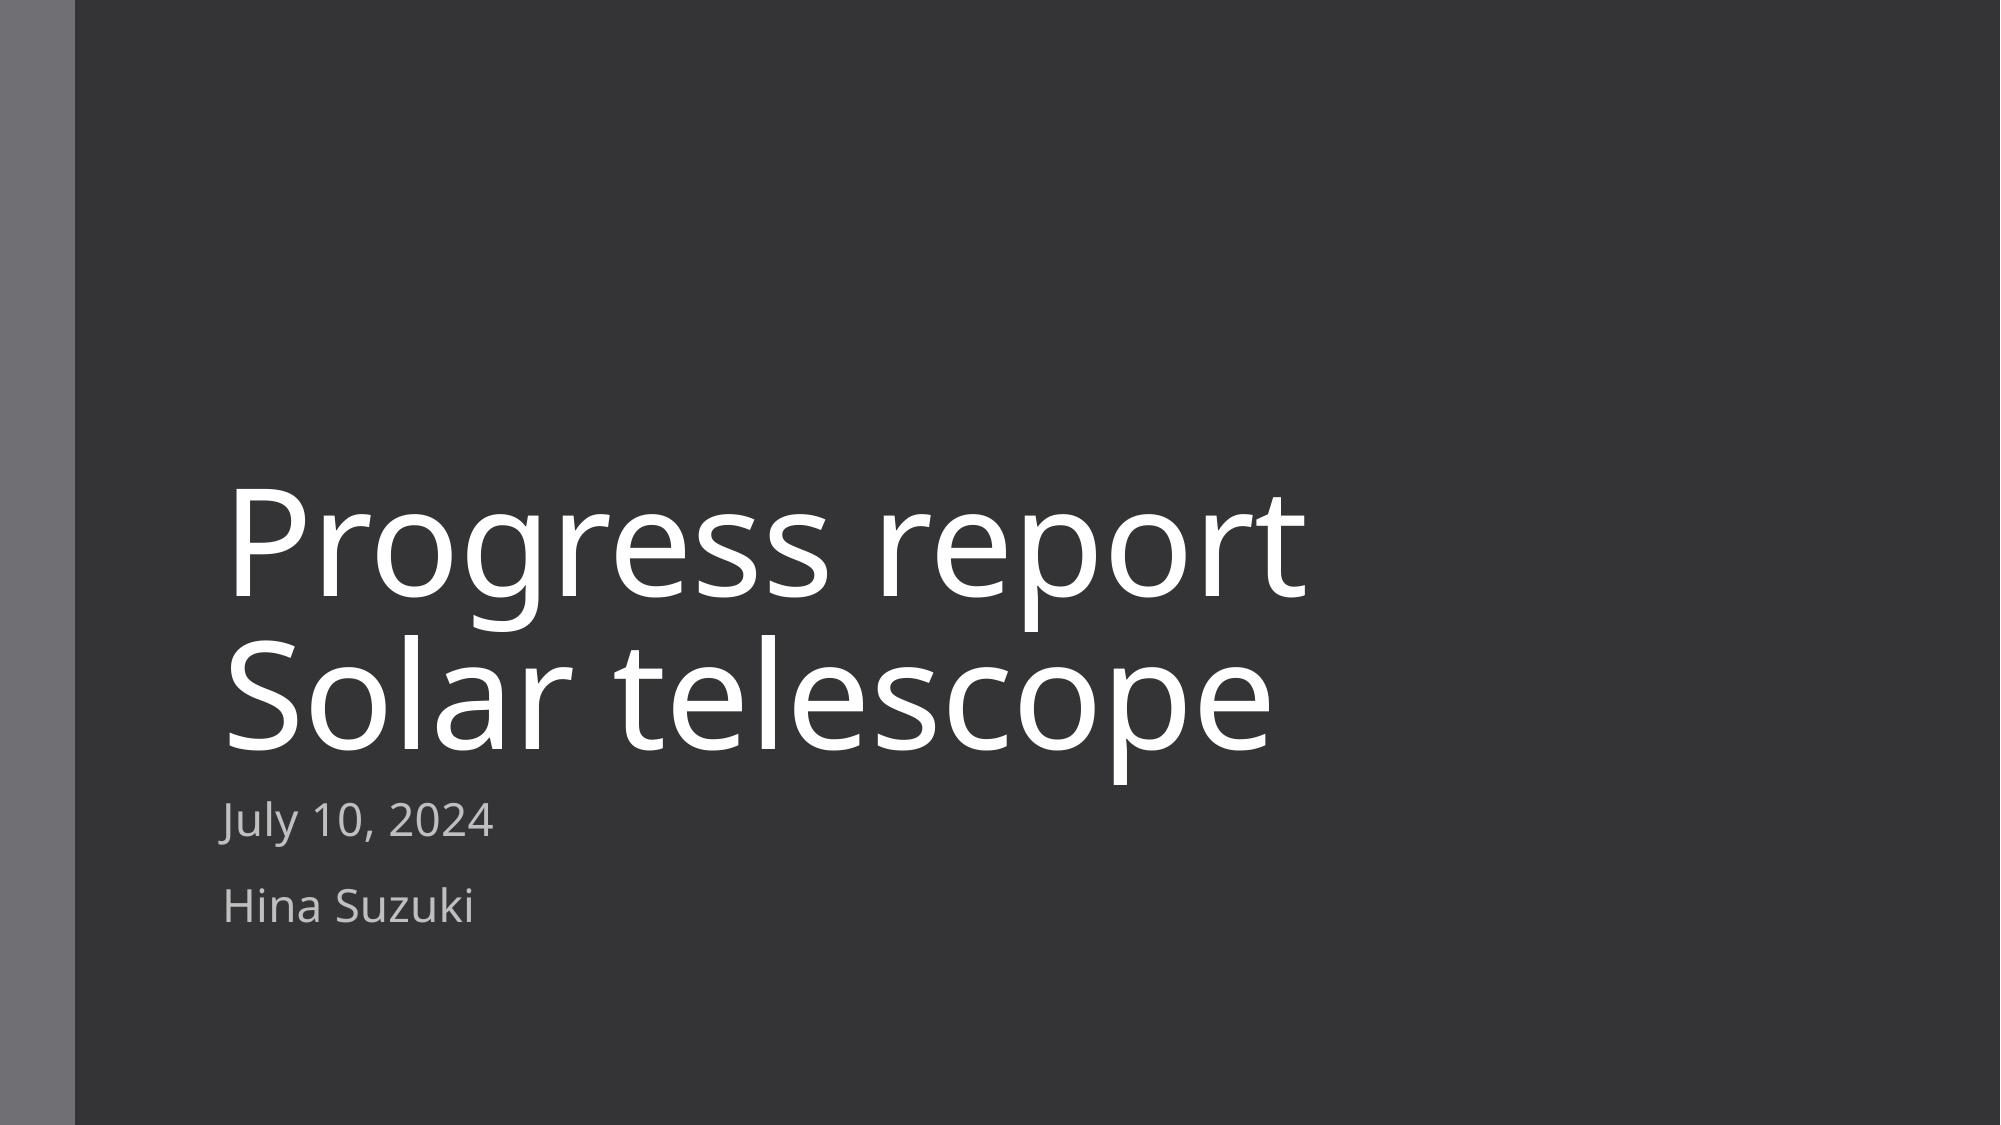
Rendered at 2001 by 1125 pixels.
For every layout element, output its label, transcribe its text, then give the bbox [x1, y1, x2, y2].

title Progress report Solar telescope [206, 124, 1752, 787]
subtitle July 10, 2024 Hina Suzuki [206, 787, 1752, 1065]
